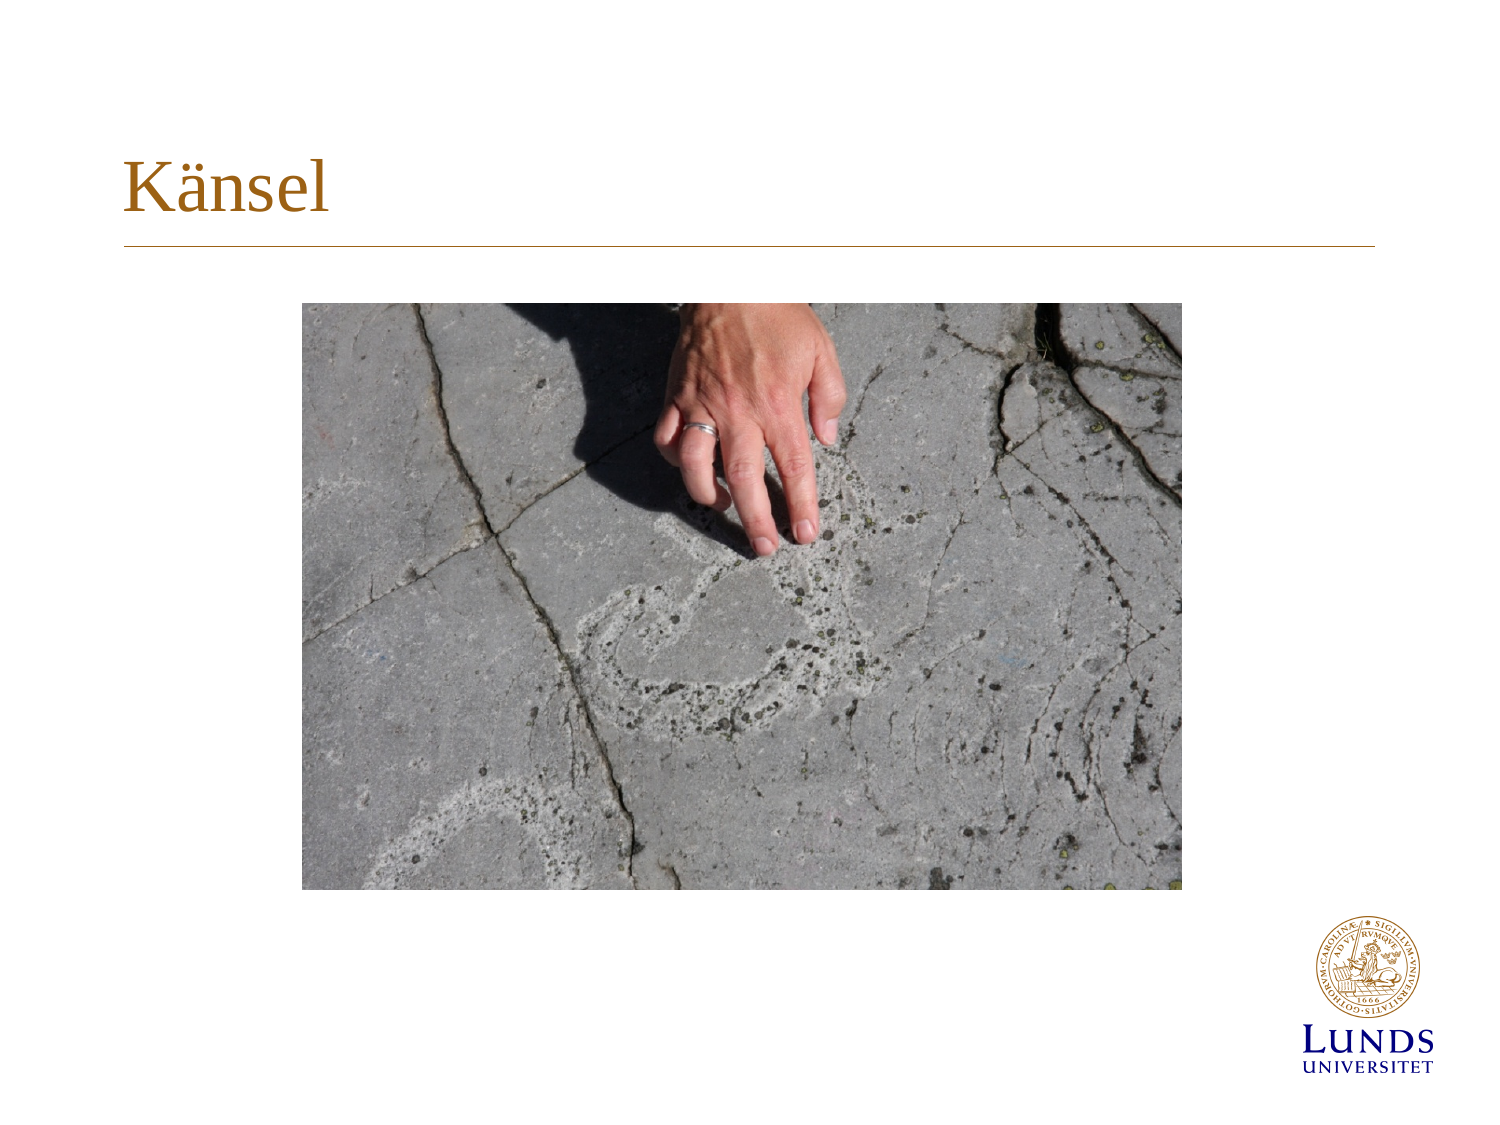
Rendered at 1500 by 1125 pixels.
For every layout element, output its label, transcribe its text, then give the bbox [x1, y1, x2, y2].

title Känsel [106, 46, 1375, 235]
picture [1303, 916, 1433, 1073]
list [109, 303, 1375, 891]
